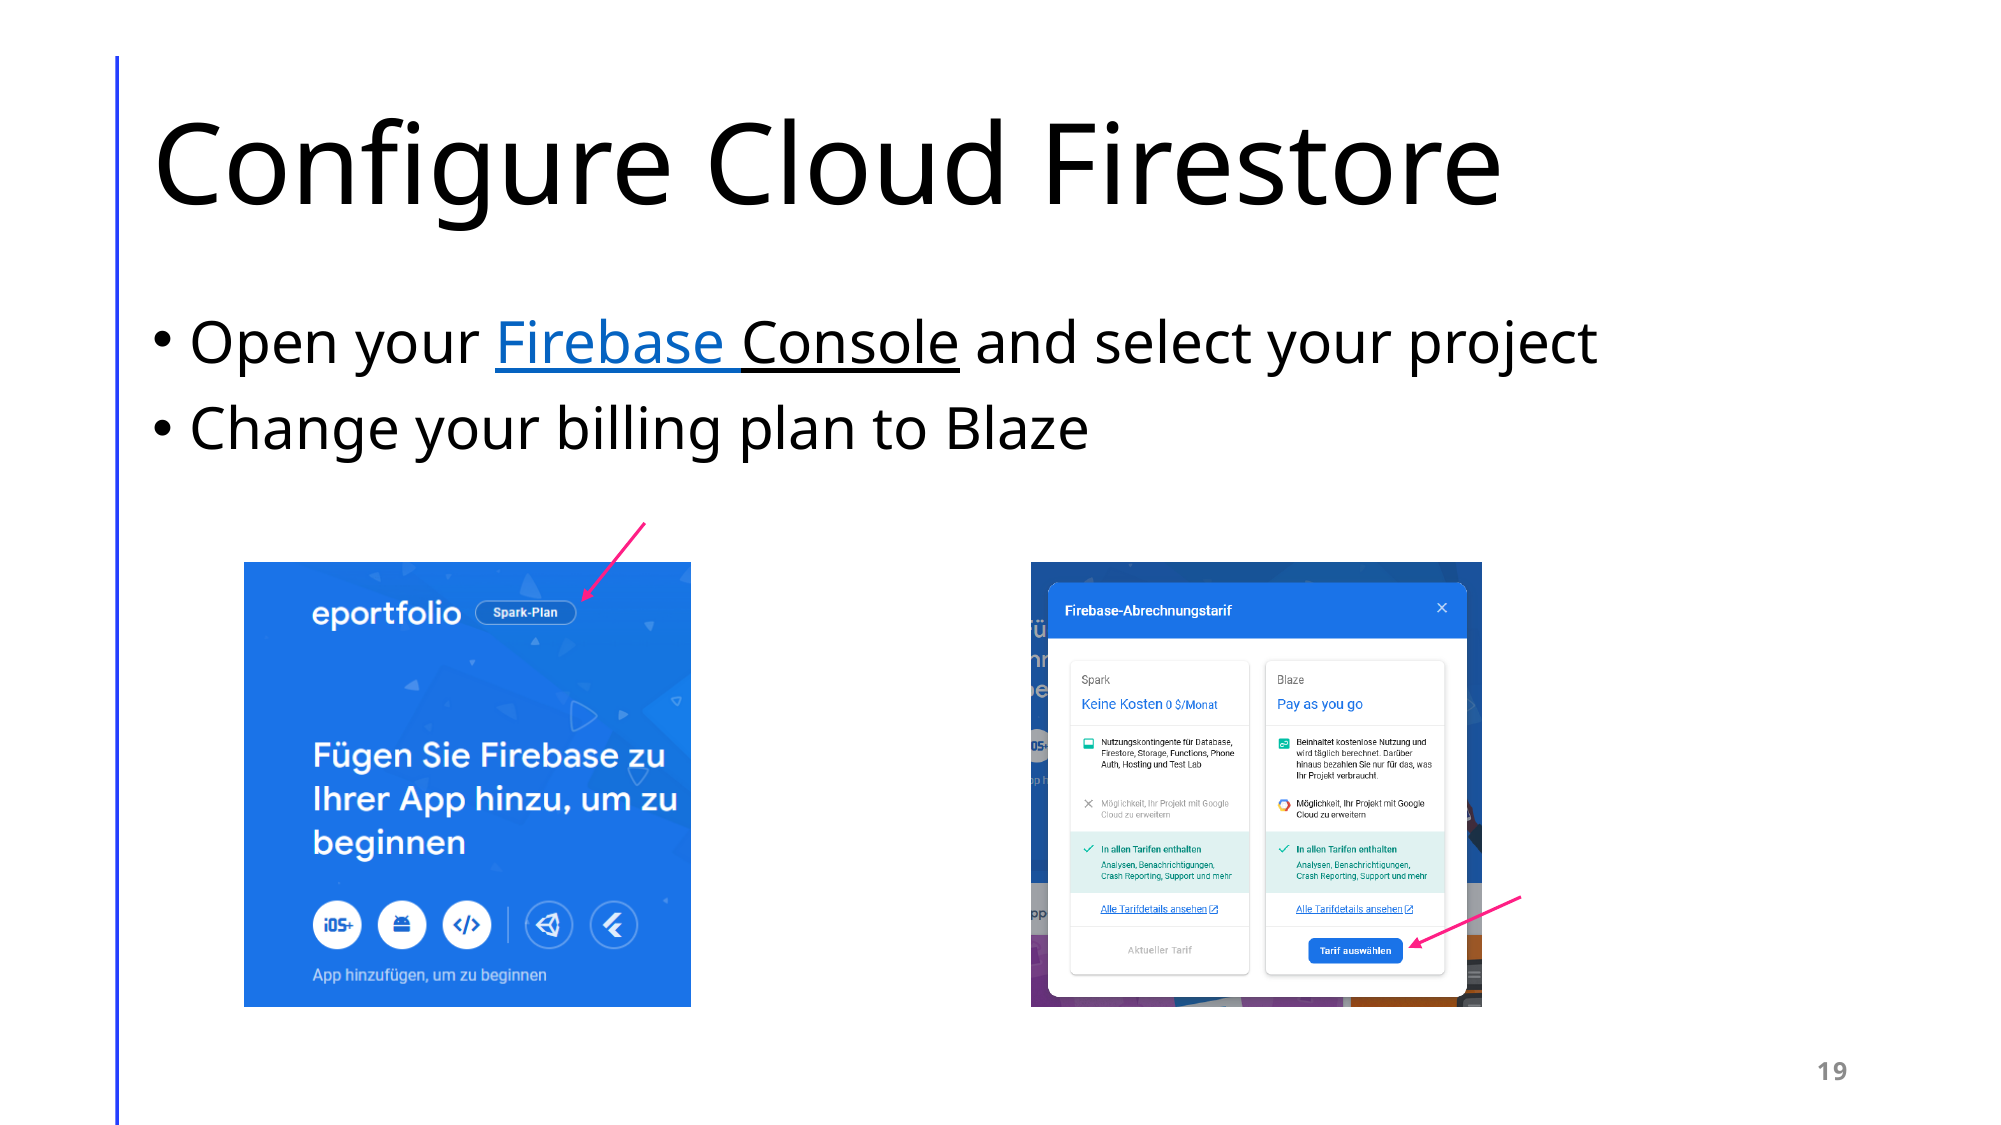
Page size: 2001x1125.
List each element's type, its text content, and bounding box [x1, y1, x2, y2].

picture [244, 562, 691, 1007]
picture [1031, 562, 1482, 1007]
slide_number 19 [1412, 1042, 1863, 1103]
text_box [1408, 896, 1521, 948]
title Configure Cloud Firestore [137, 59, 1863, 278]
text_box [581, 522, 645, 602]
list Open your Firebase Console and select your project Change your billing plan to Blaze [137, 299, 1863, 1014]
